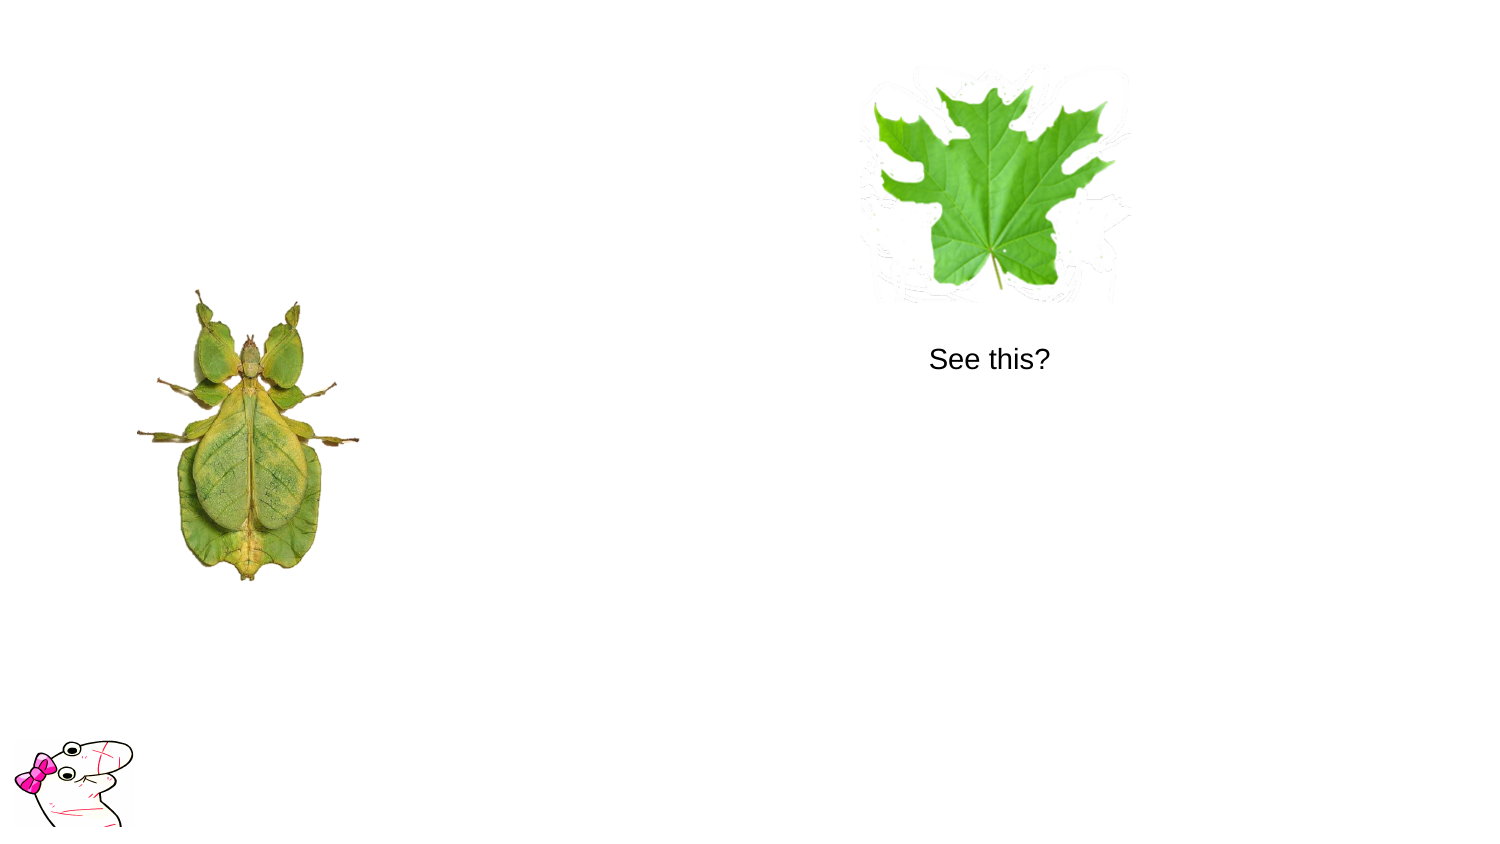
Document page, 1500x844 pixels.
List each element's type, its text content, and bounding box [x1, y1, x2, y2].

text_box See this? [913, 325, 1304, 391]
picture [860, 58, 1132, 303]
picture [137, 289, 366, 586]
picture [14, 739, 134, 827]
